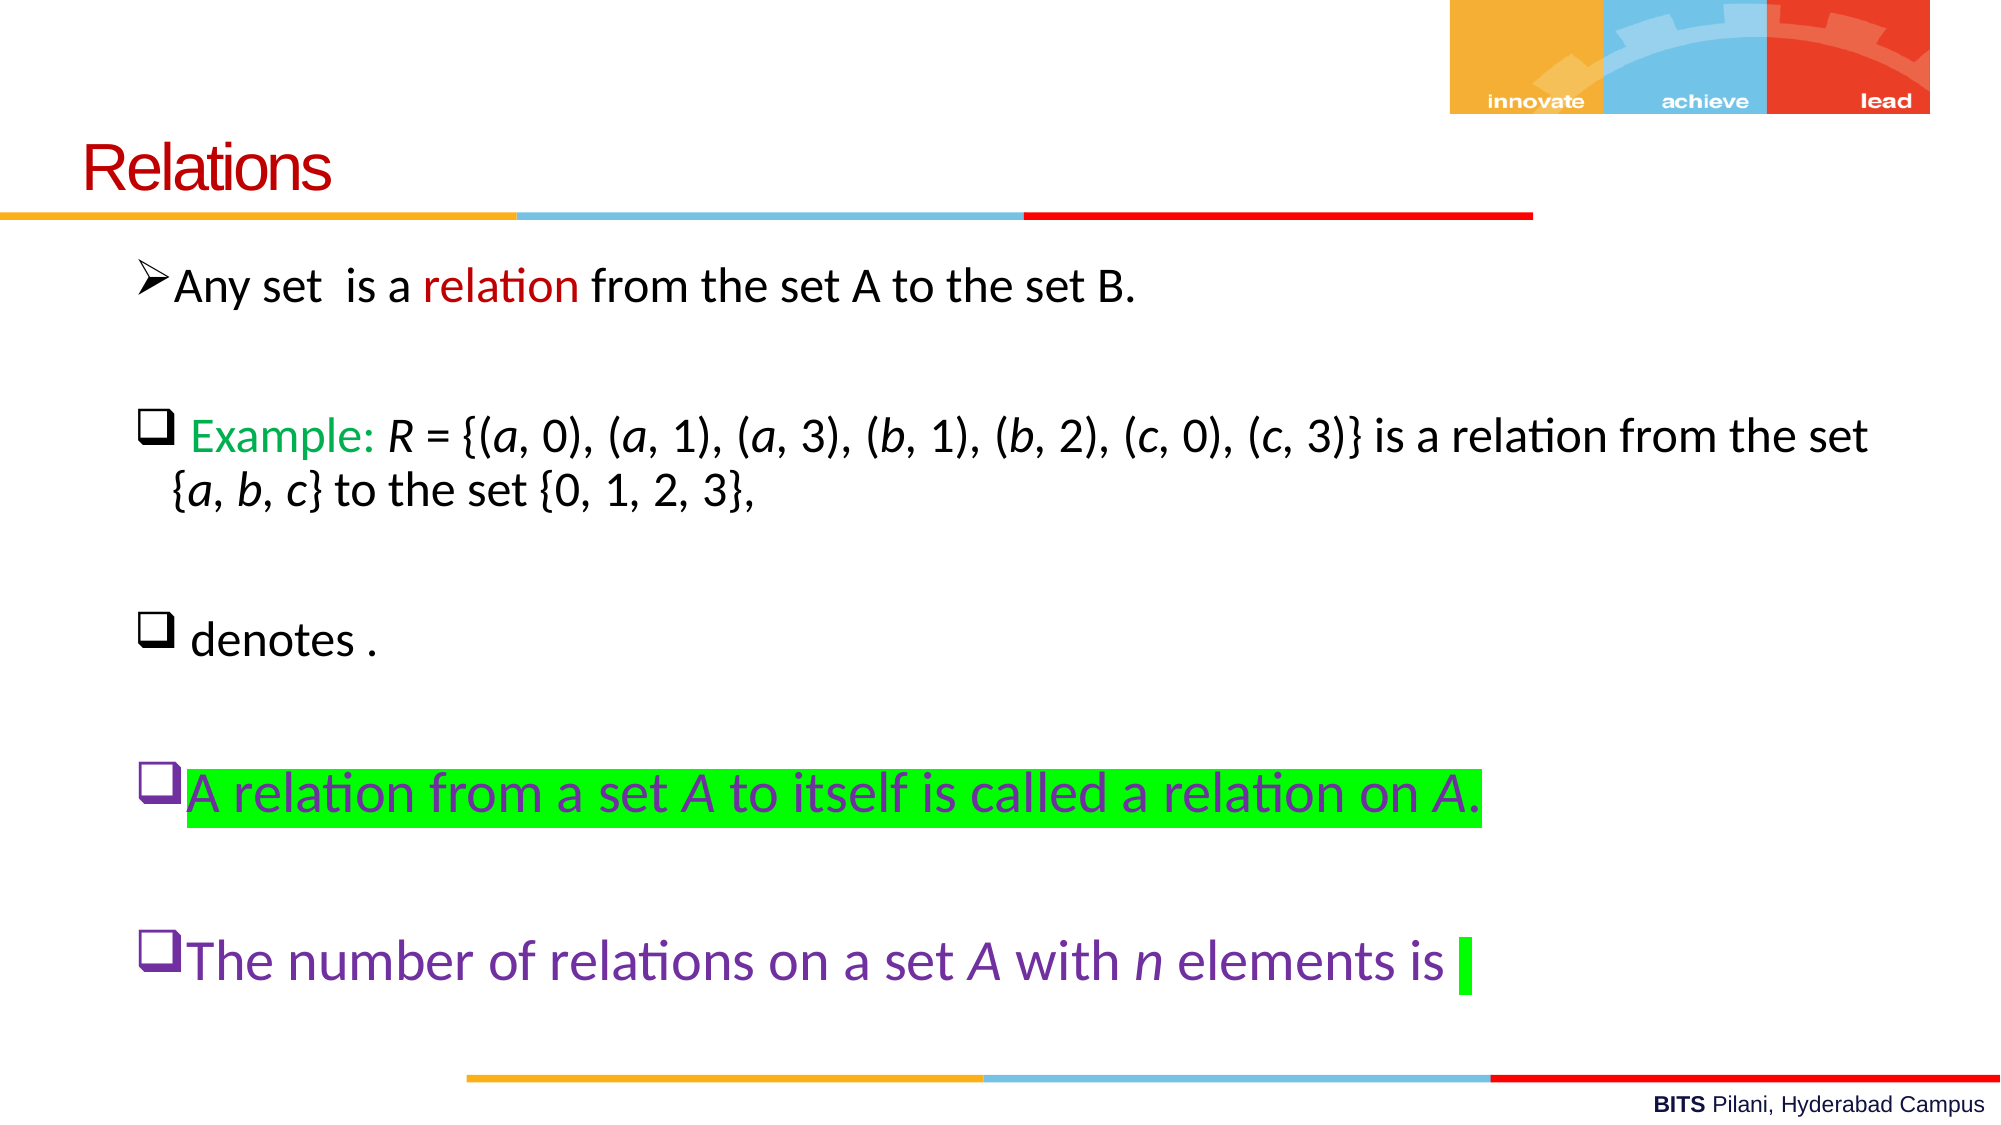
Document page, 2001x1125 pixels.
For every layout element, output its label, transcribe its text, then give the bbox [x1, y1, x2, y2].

list Relations [66, 120, 1450, 213]
picture [1449, 0, 1930, 114]
